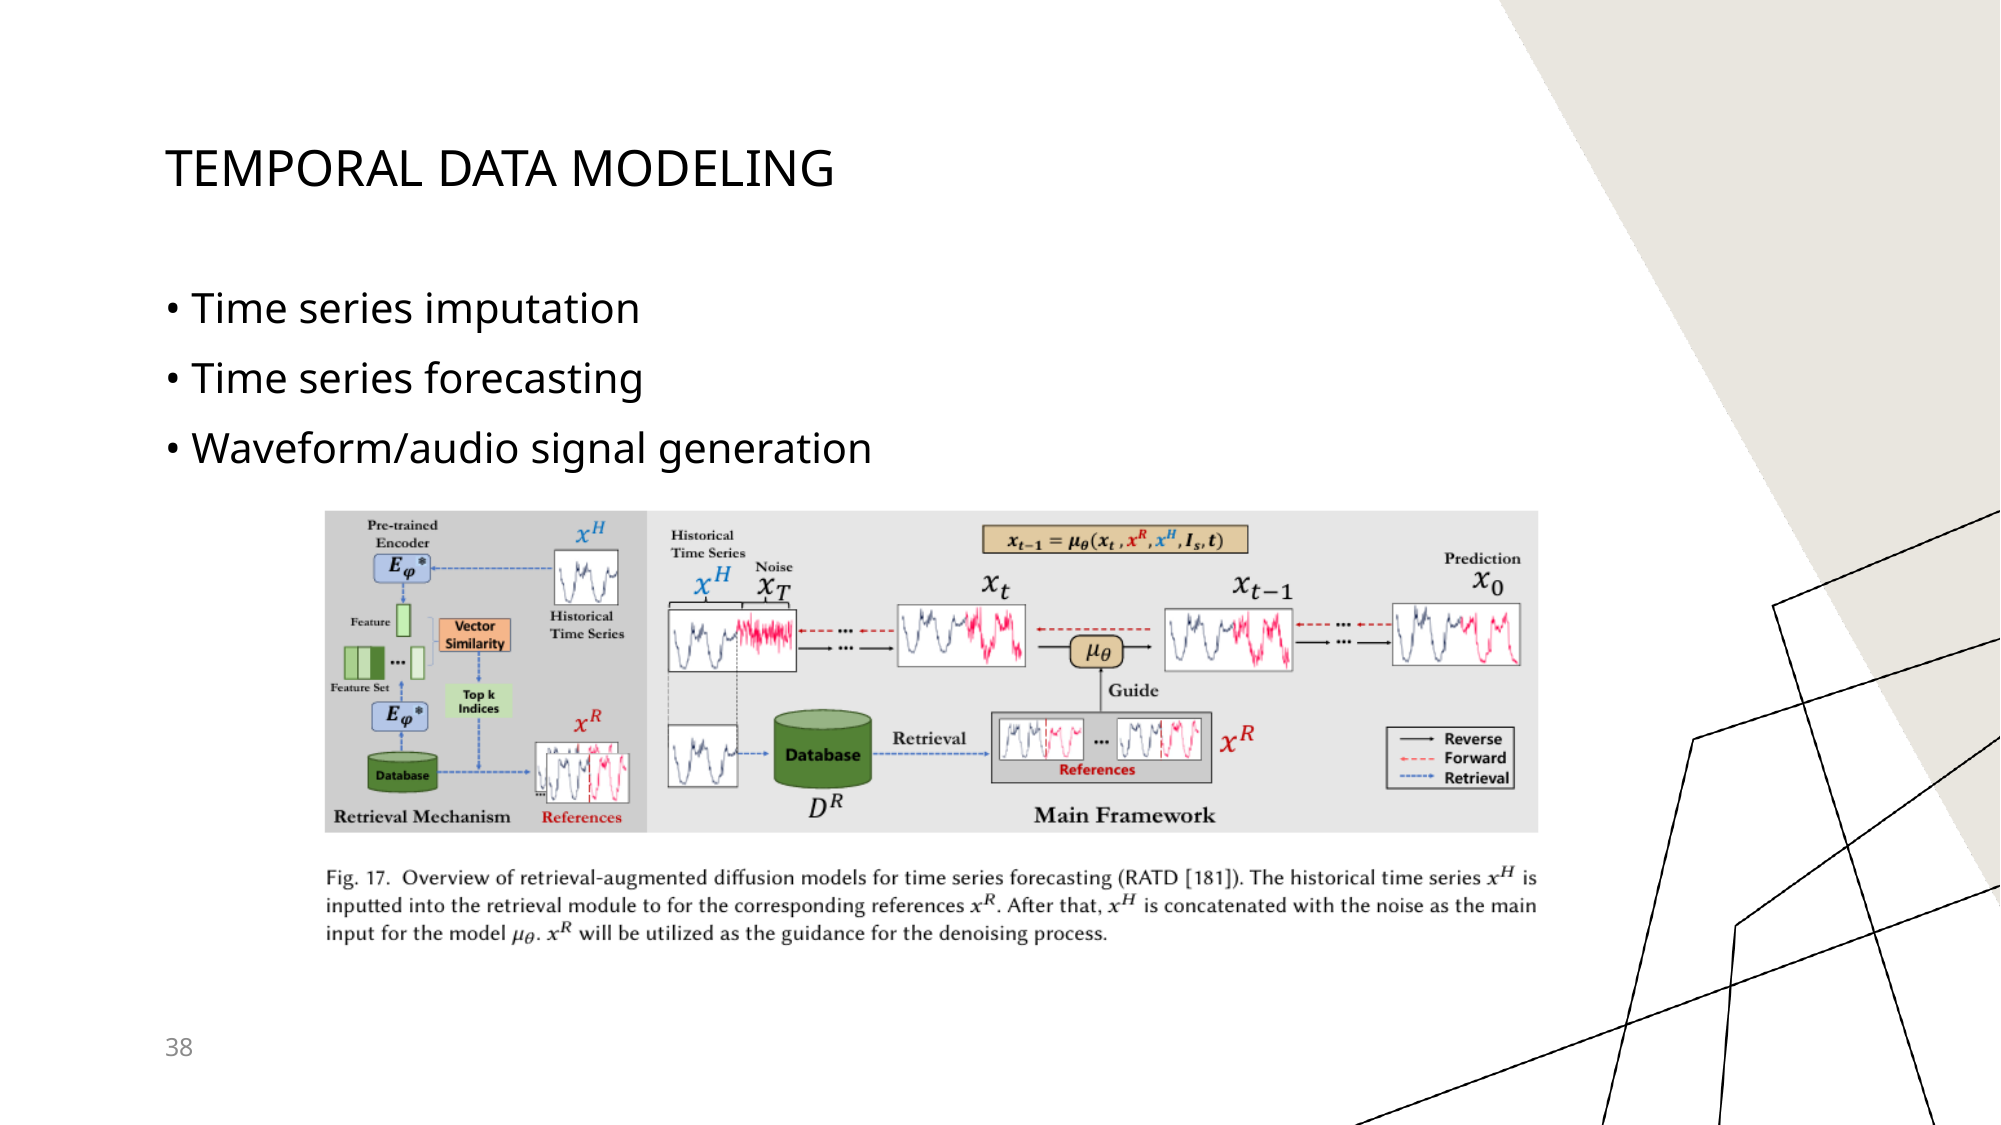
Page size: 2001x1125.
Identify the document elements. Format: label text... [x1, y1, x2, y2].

picture [1281, 0, 2000, 1125]
list • Time series imputation • Time series forecasting • Waveform/audio signal generation [150, 280, 1931, 974]
title Temporal Data Modeling [150, 59, 1344, 280]
picture [316, 497, 1550, 959]
slide_number 38 [150, 1024, 254, 1074]
